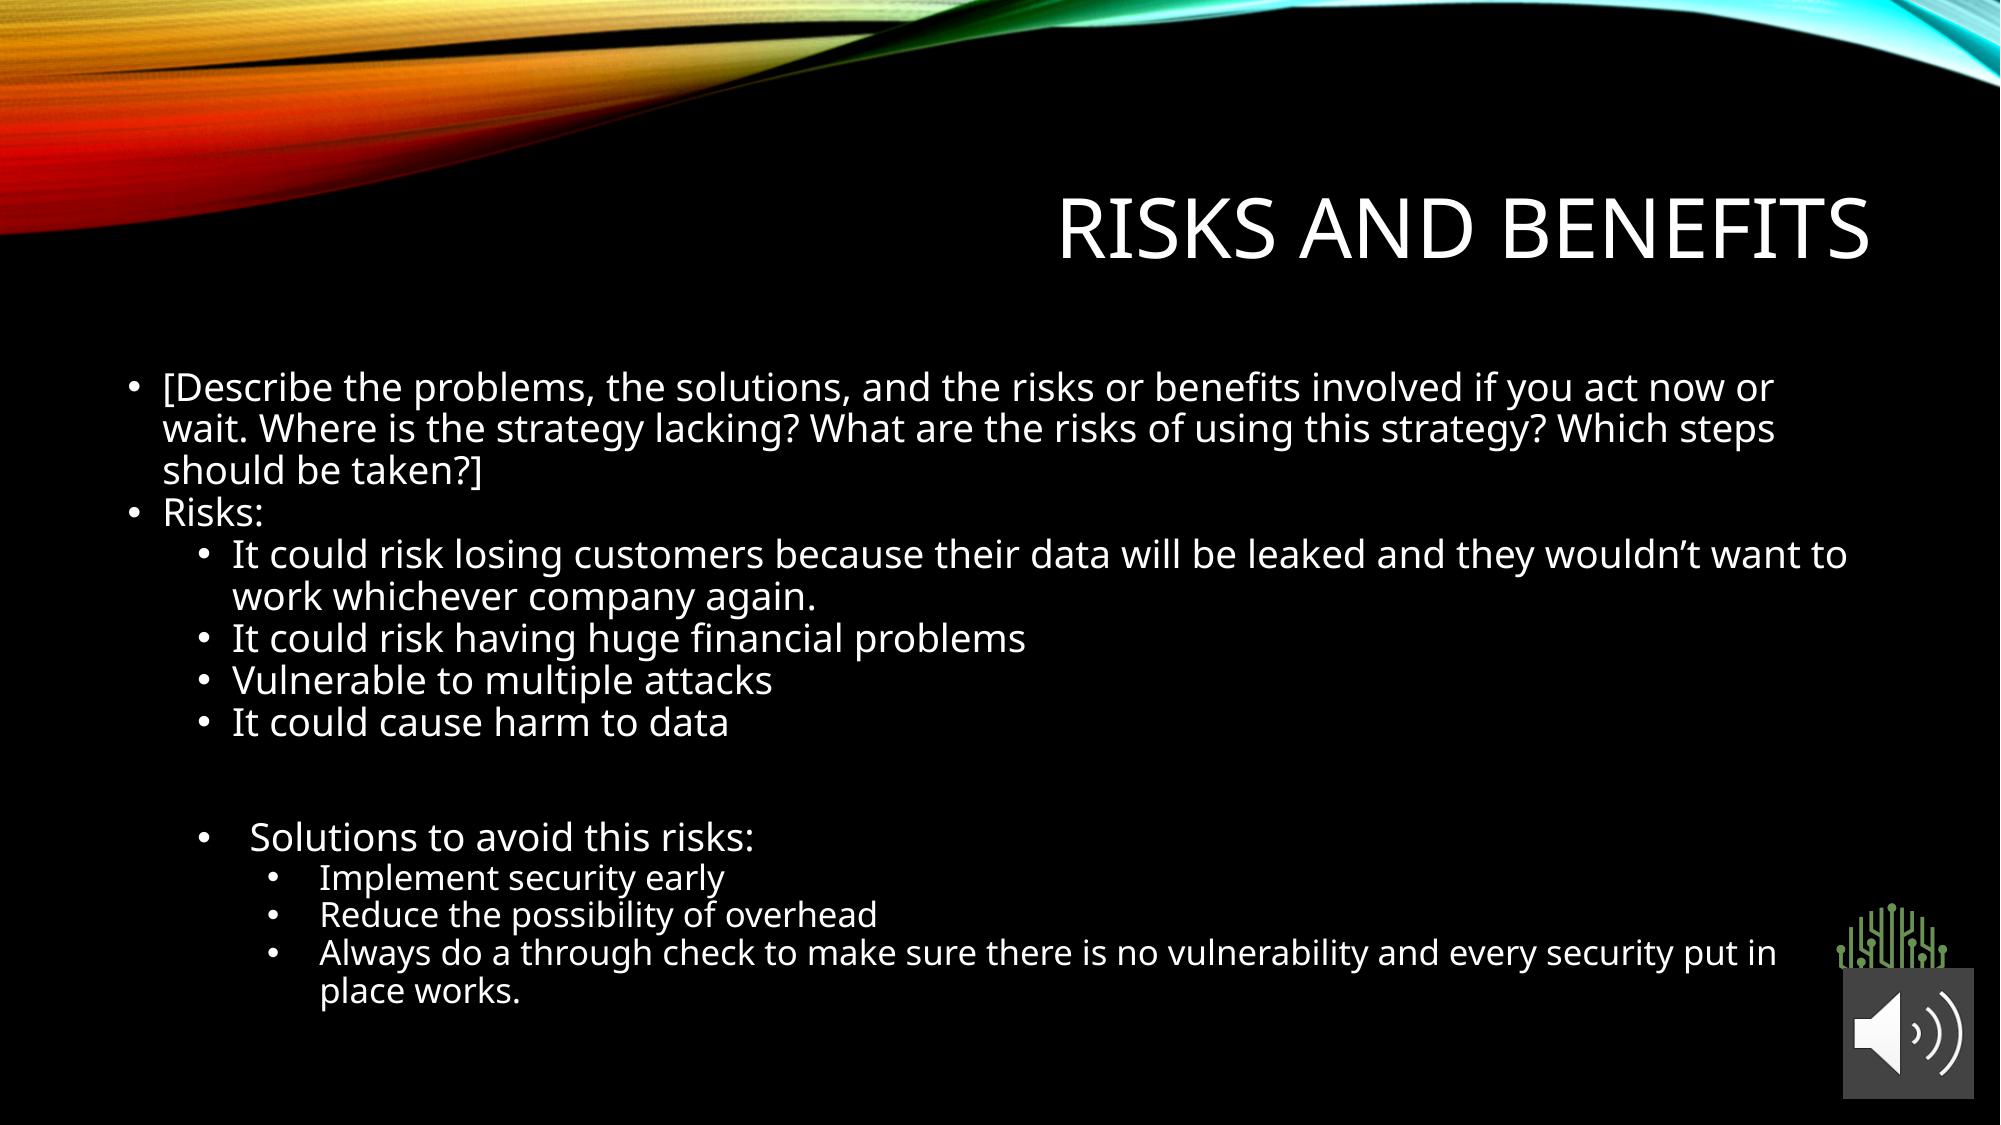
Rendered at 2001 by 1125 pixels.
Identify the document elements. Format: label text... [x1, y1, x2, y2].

picture [0, 0, 2000, 237]
picture [1817, 892, 1976, 1101]
list [Describe the problems, the solutions, and the risks or benefits involved if you act now or wait. Where is the strategy lacking? What are the risks of using this strategy? Which steps should be taken?] Risks: It could risk losing customers because their data will be leaked and they wouldn’t want to work whichever company again. It could risk having huge financial problems Vulnerable to multiple attacks It could cause harm to data Solutions to avoid this risks: Implement security early Reduce the possibility of overhead Always do a through check to make sure there is no vulnerability and every security put in place works. [112, 360, 1888, 1021]
title RISKS AND BENEFITS [474, 125, 1888, 338]
